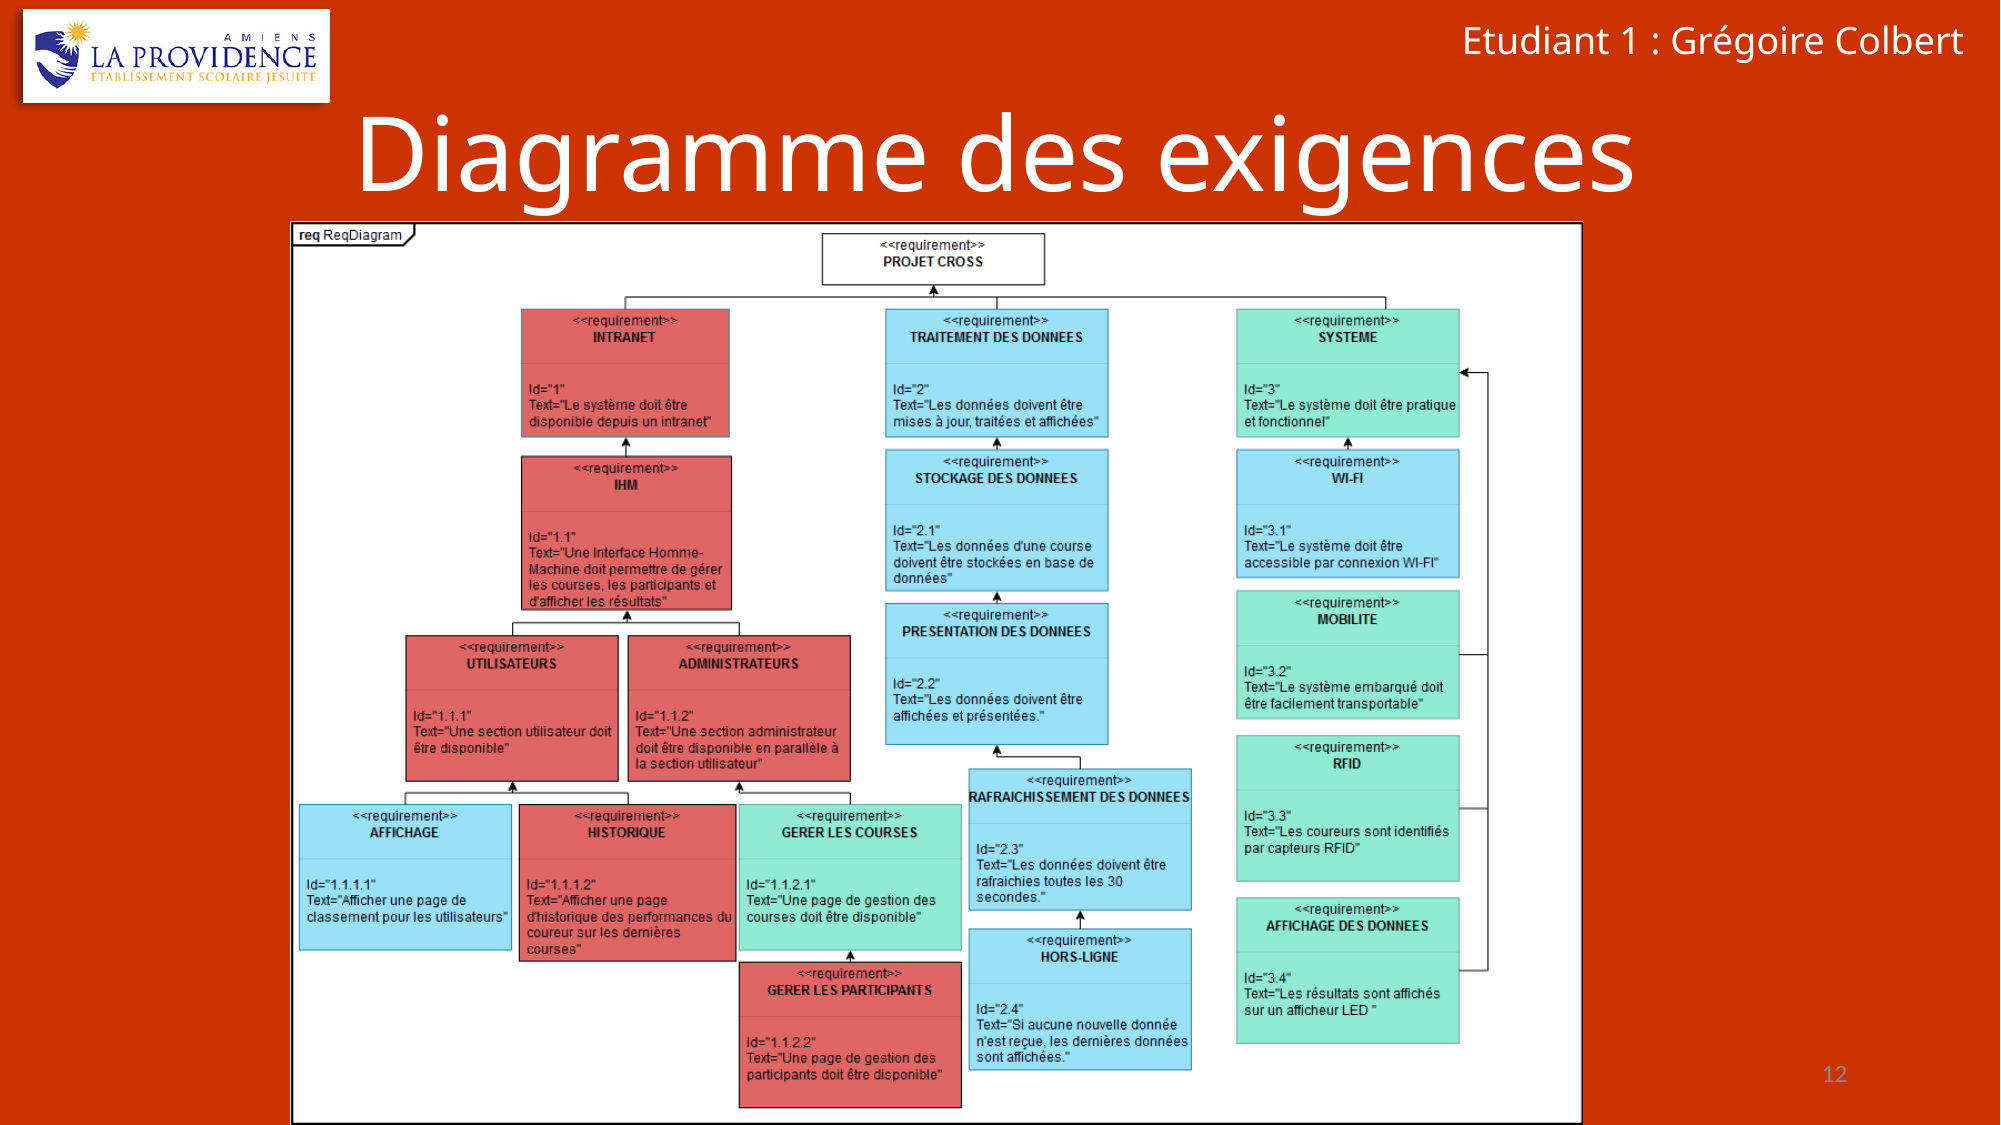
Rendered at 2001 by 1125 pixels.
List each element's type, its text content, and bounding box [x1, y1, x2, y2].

title Diagramme des exigences [246, 93, 1747, 222]
picture [290, 221, 1583, 1125]
picture [23, 9, 330, 103]
slide_number 12 [1583, 1042, 1863, 1103]
text_box Etudiant 1 : Grégoire Colbert [1369, 9, 2000, 70]
